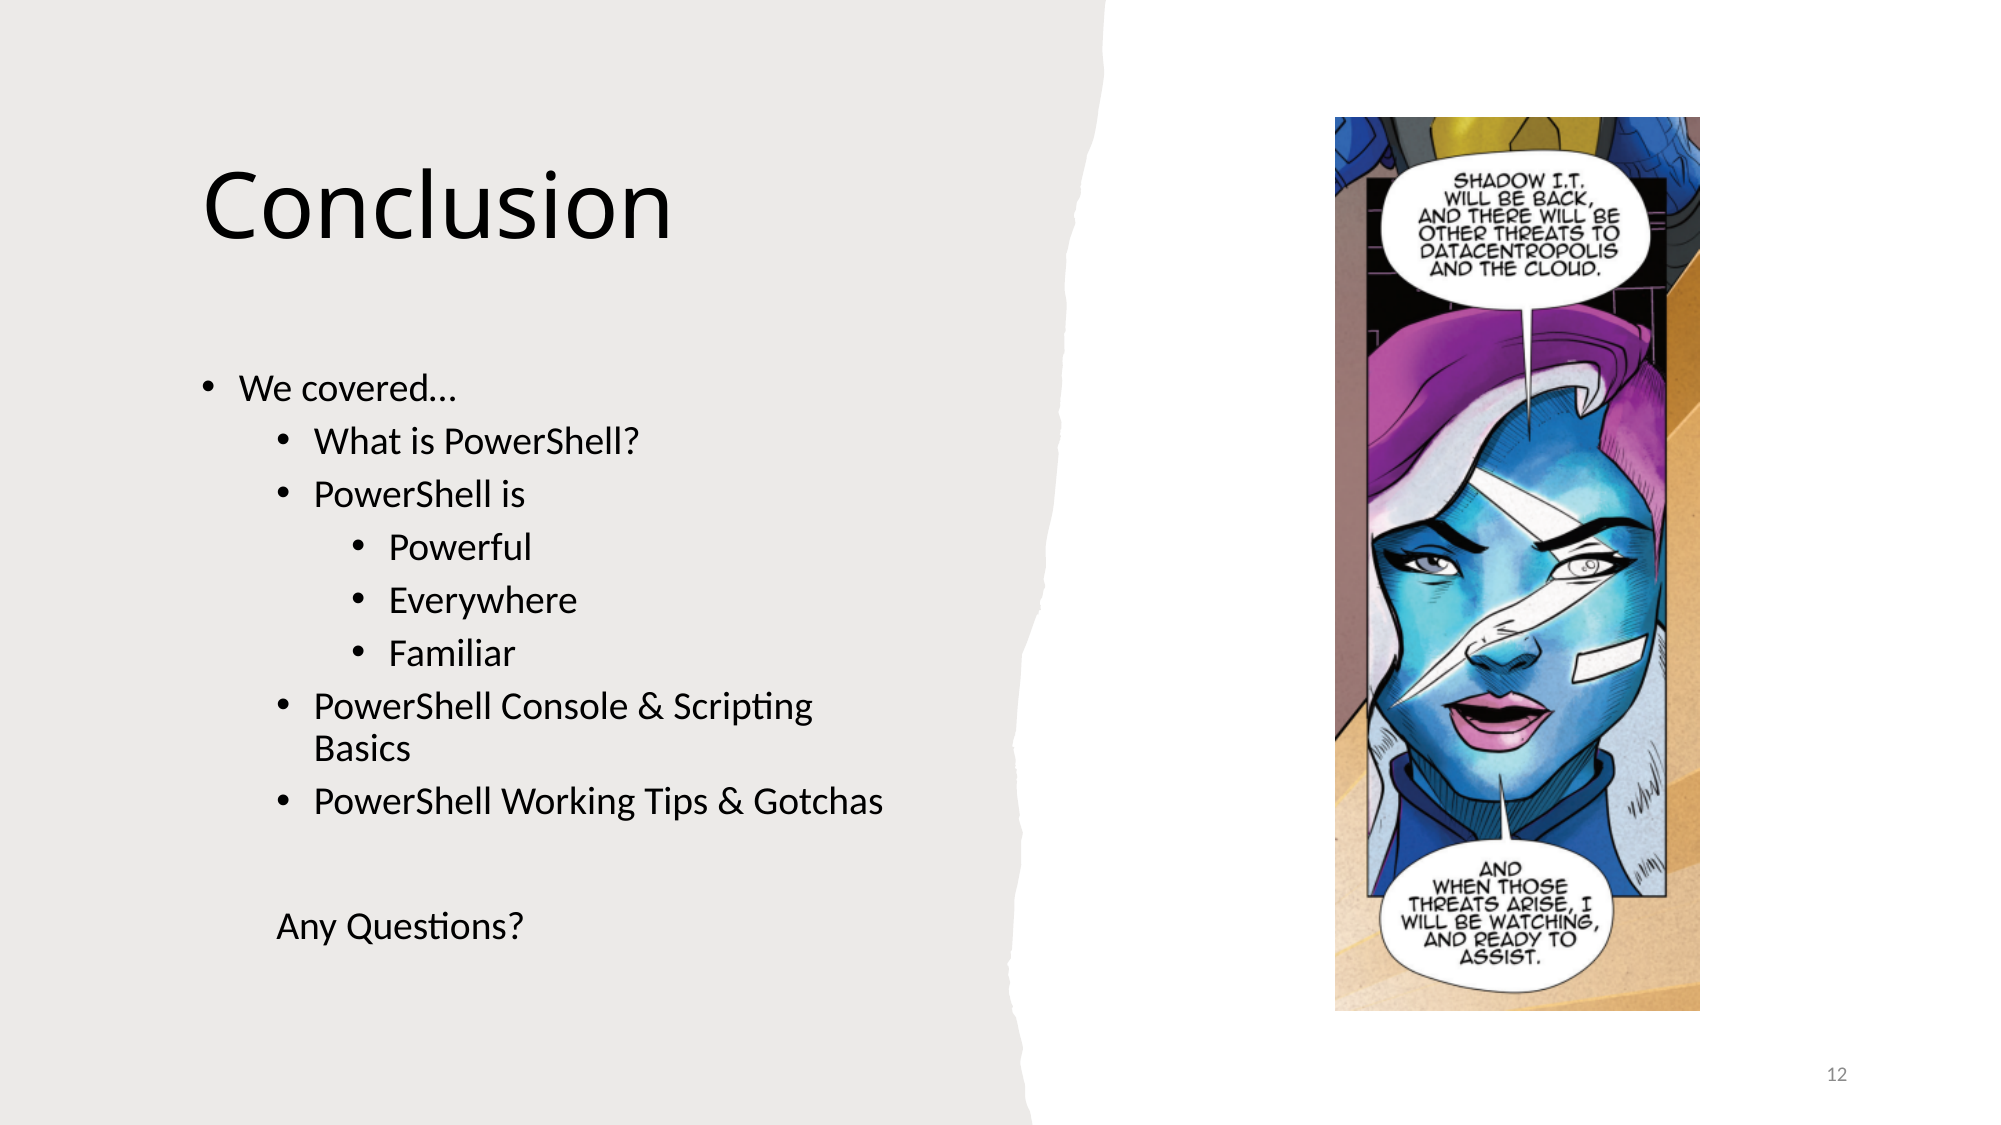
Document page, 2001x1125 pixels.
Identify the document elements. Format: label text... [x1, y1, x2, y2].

slide_number 12 [1412, 1042, 1863, 1103]
text_box [1009, 0, 2000, 1125]
text_box [0, 0, 1107, 1125]
list We covered… What is PowerShell? PowerShell is Powerful Everywhere Familiar PowerShell Console & Scripting Basics PowerShell Working Tips & Gotchas Any Questions? [186, 359, 915, 1002]
picture [1335, 117, 1700, 1011]
title Conclusion [186, 99, 972, 319]
